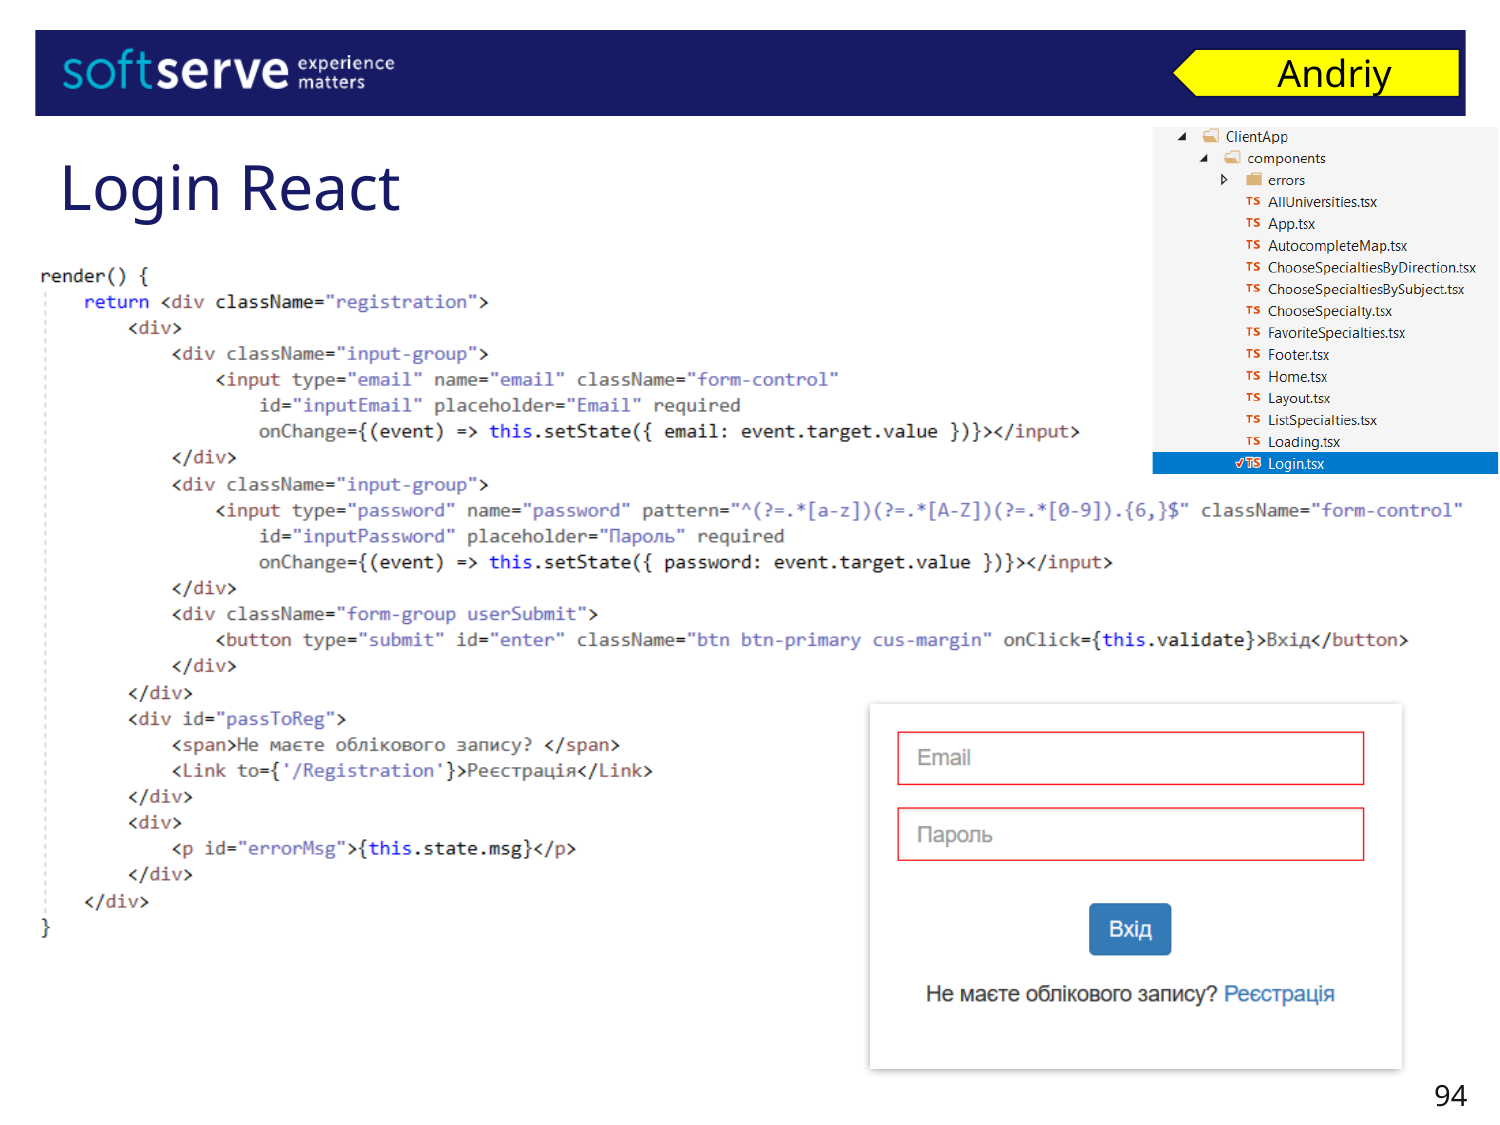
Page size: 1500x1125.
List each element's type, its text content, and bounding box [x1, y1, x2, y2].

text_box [1171, 42, 1460, 103]
picture [34, 127, 1499, 1055]
subtitle Login React [44, 148, 1152, 224]
slide_number 94 [1419, 1070, 1500, 1125]
